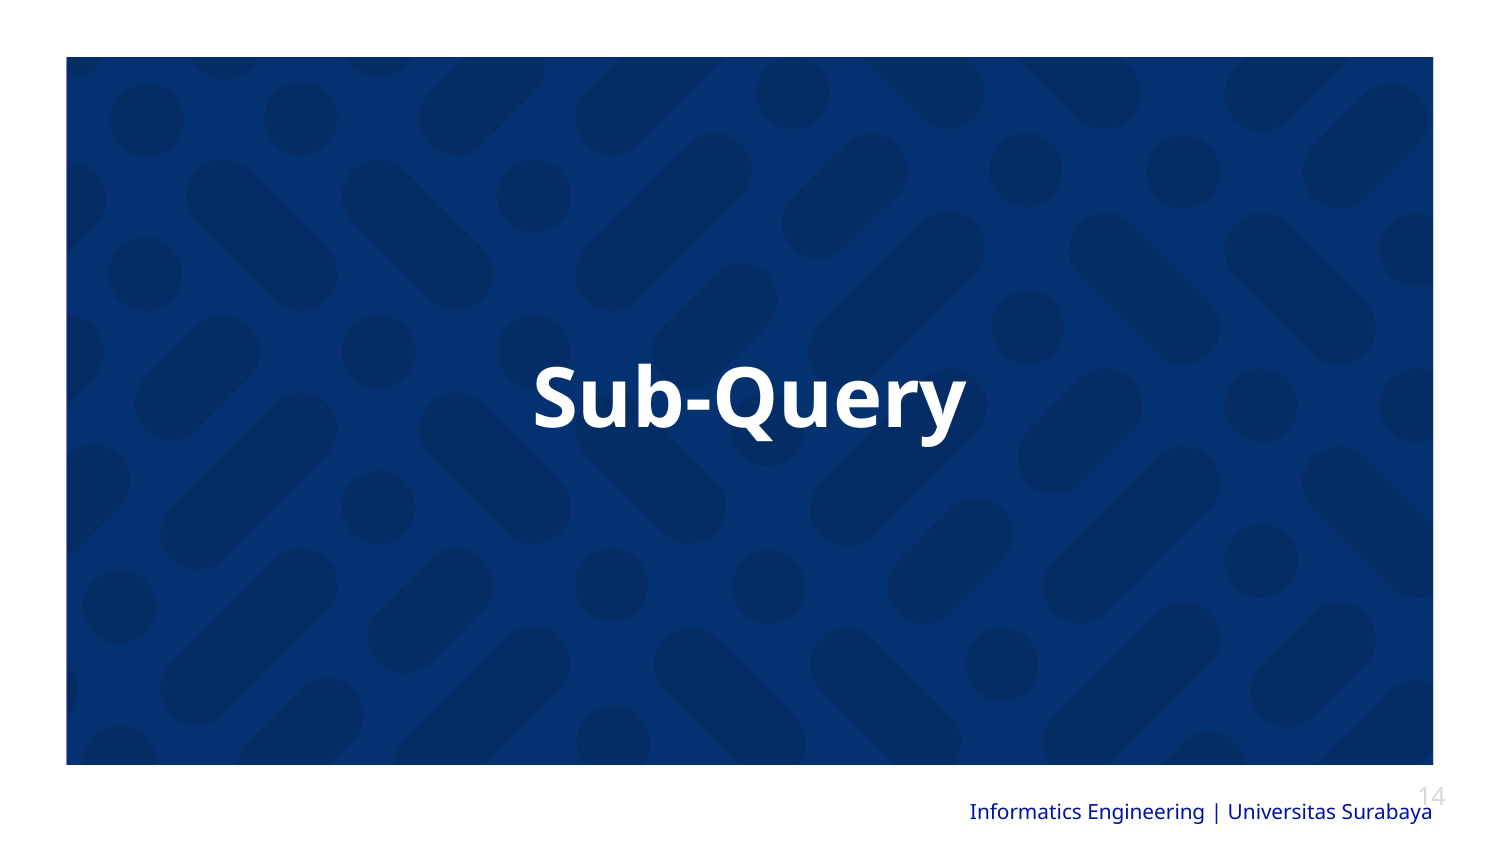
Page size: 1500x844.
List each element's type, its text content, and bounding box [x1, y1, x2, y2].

picture [66, 57, 1434, 349]
slide_number ‹#› [1402, 764, 1493, 830]
picture [66, 459, 1434, 765]
text_box Informatics Engineering | Universitas Surabaya [953, 791, 1448, 828]
title Sub-Query [0, 349, 1500, 459]
